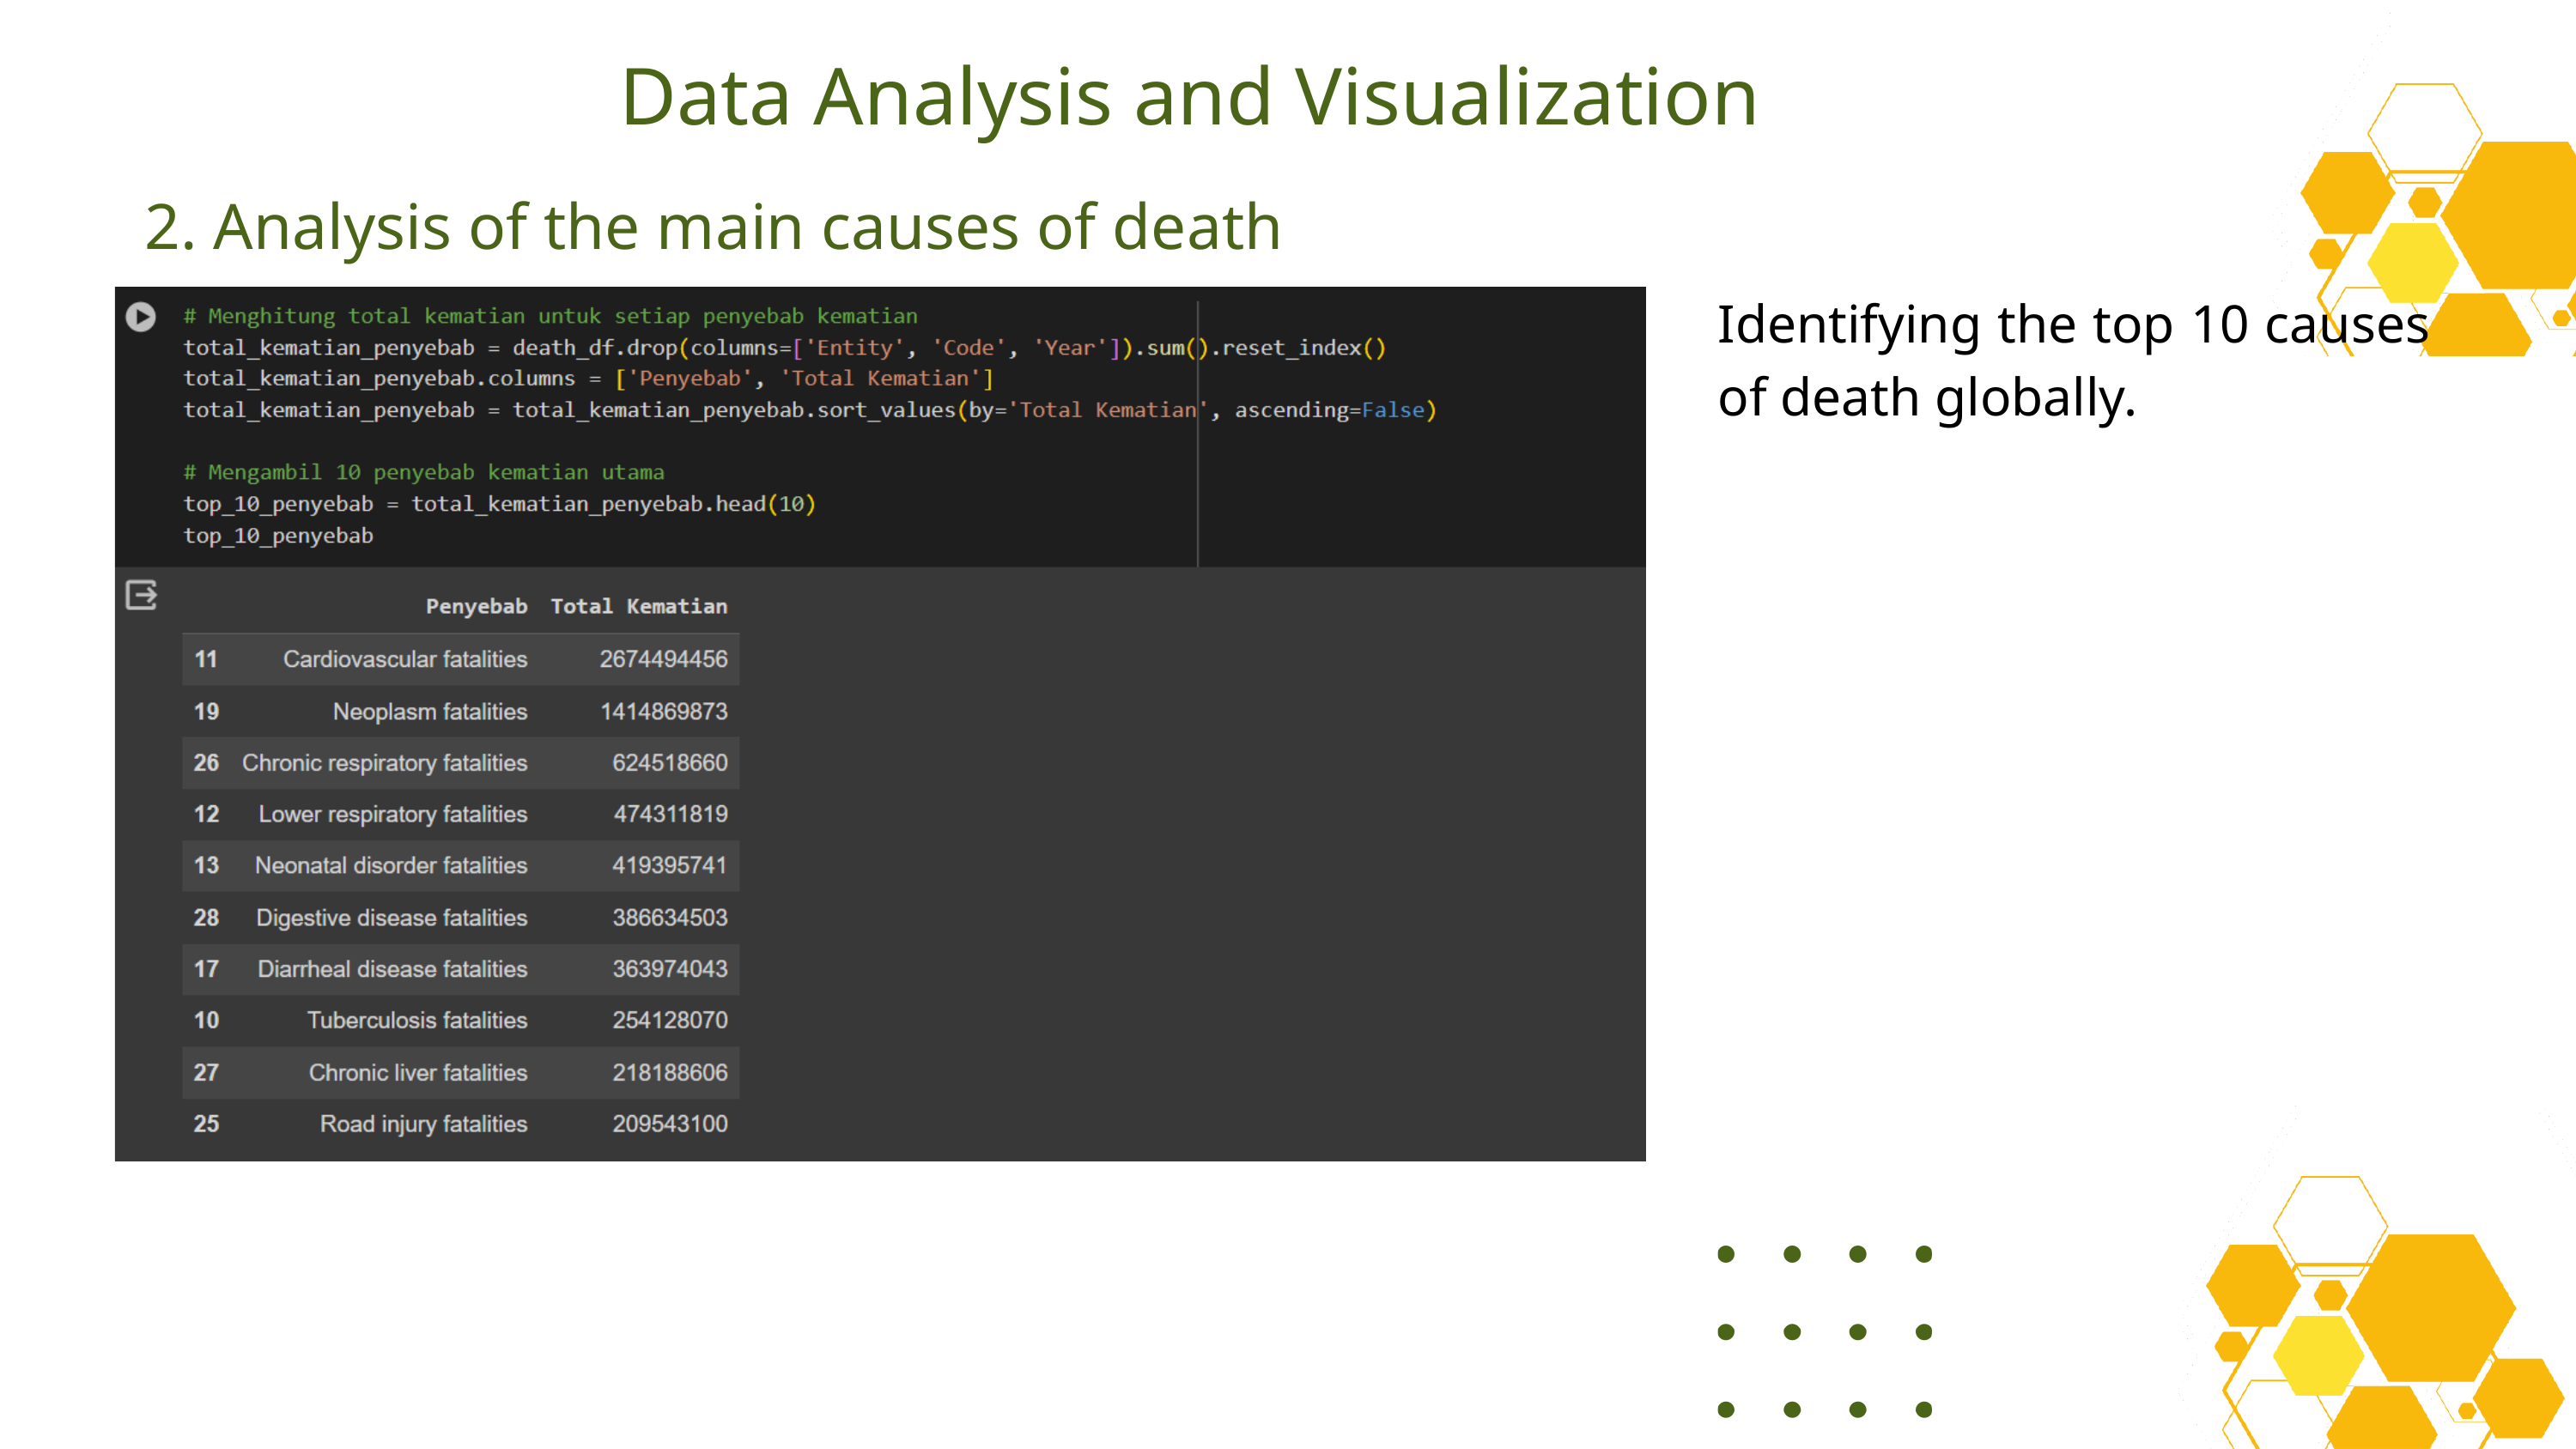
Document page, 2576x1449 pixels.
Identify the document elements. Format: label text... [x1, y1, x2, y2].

text_box [114, 287, 1646, 1161]
text_box [1717, 1246, 1932, 1449]
text_box [2174, 1104, 2576, 1449]
text_box Data Analysis and Visualization [619, 71, 1957, 141]
text_box [2269, 11, 2576, 356]
text_box Identifying the top 10 causes of death globally. [1717, 280, 2432, 427]
text_box 2. Analysis of the main causes of death [144, 206, 1388, 262]
